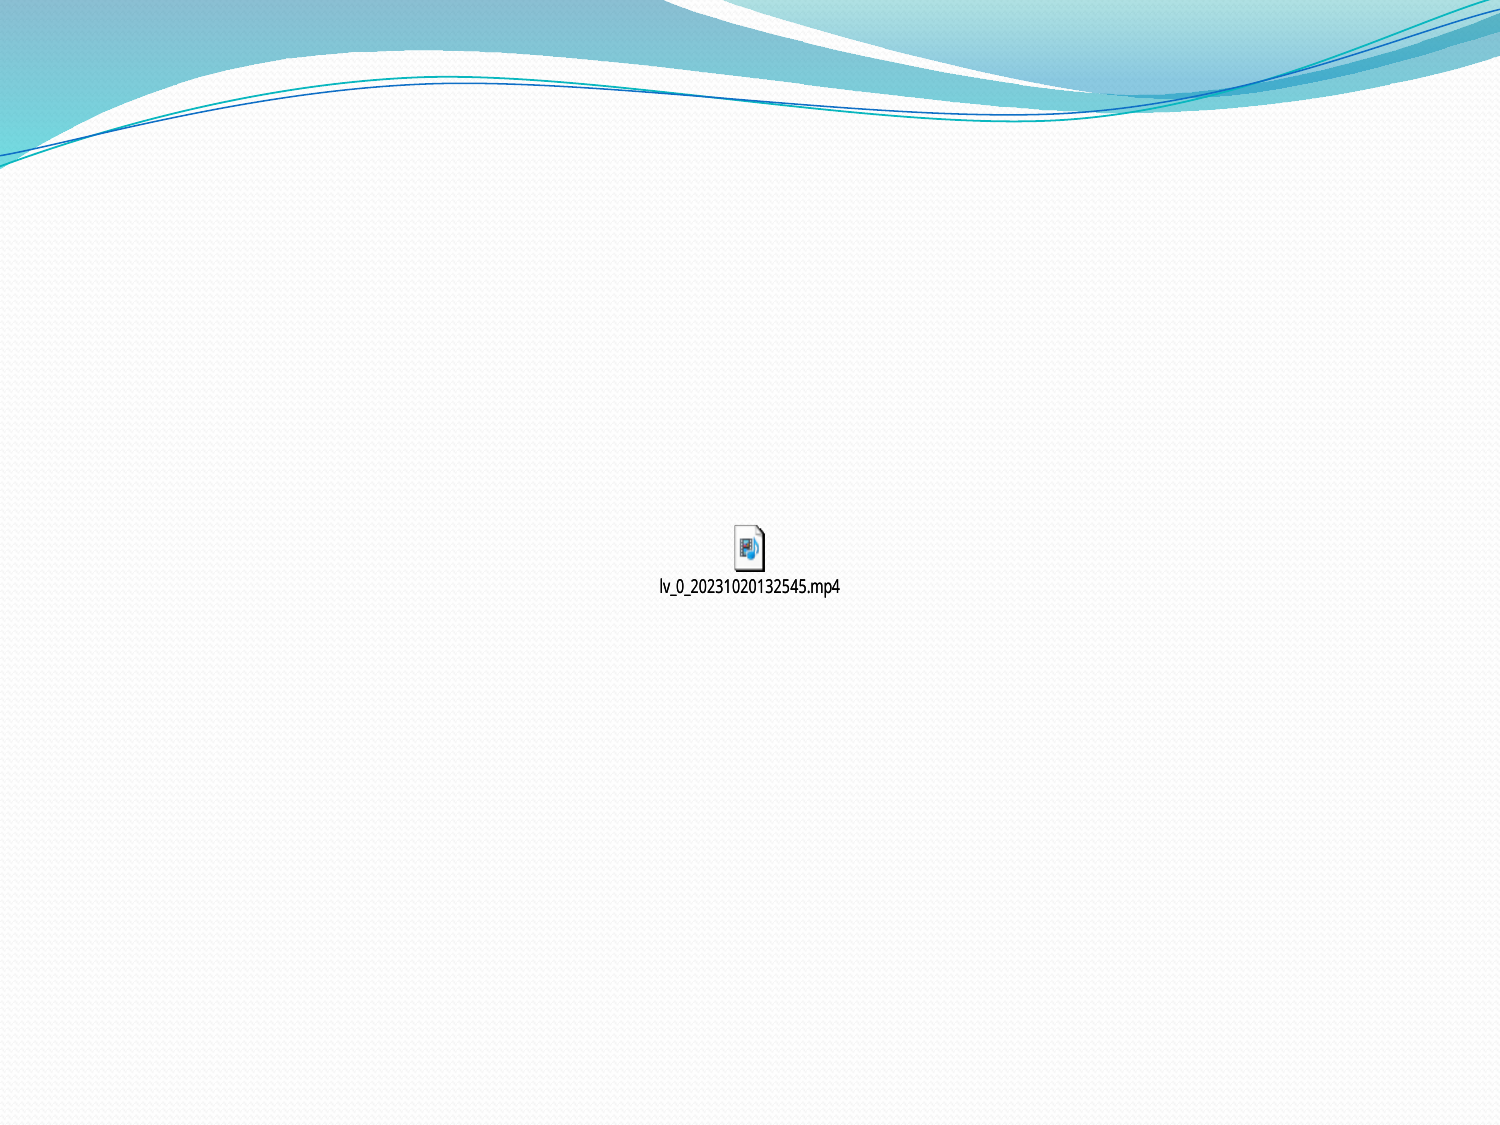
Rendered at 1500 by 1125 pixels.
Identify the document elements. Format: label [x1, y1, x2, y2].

text_box [648, 519, 852, 606]
